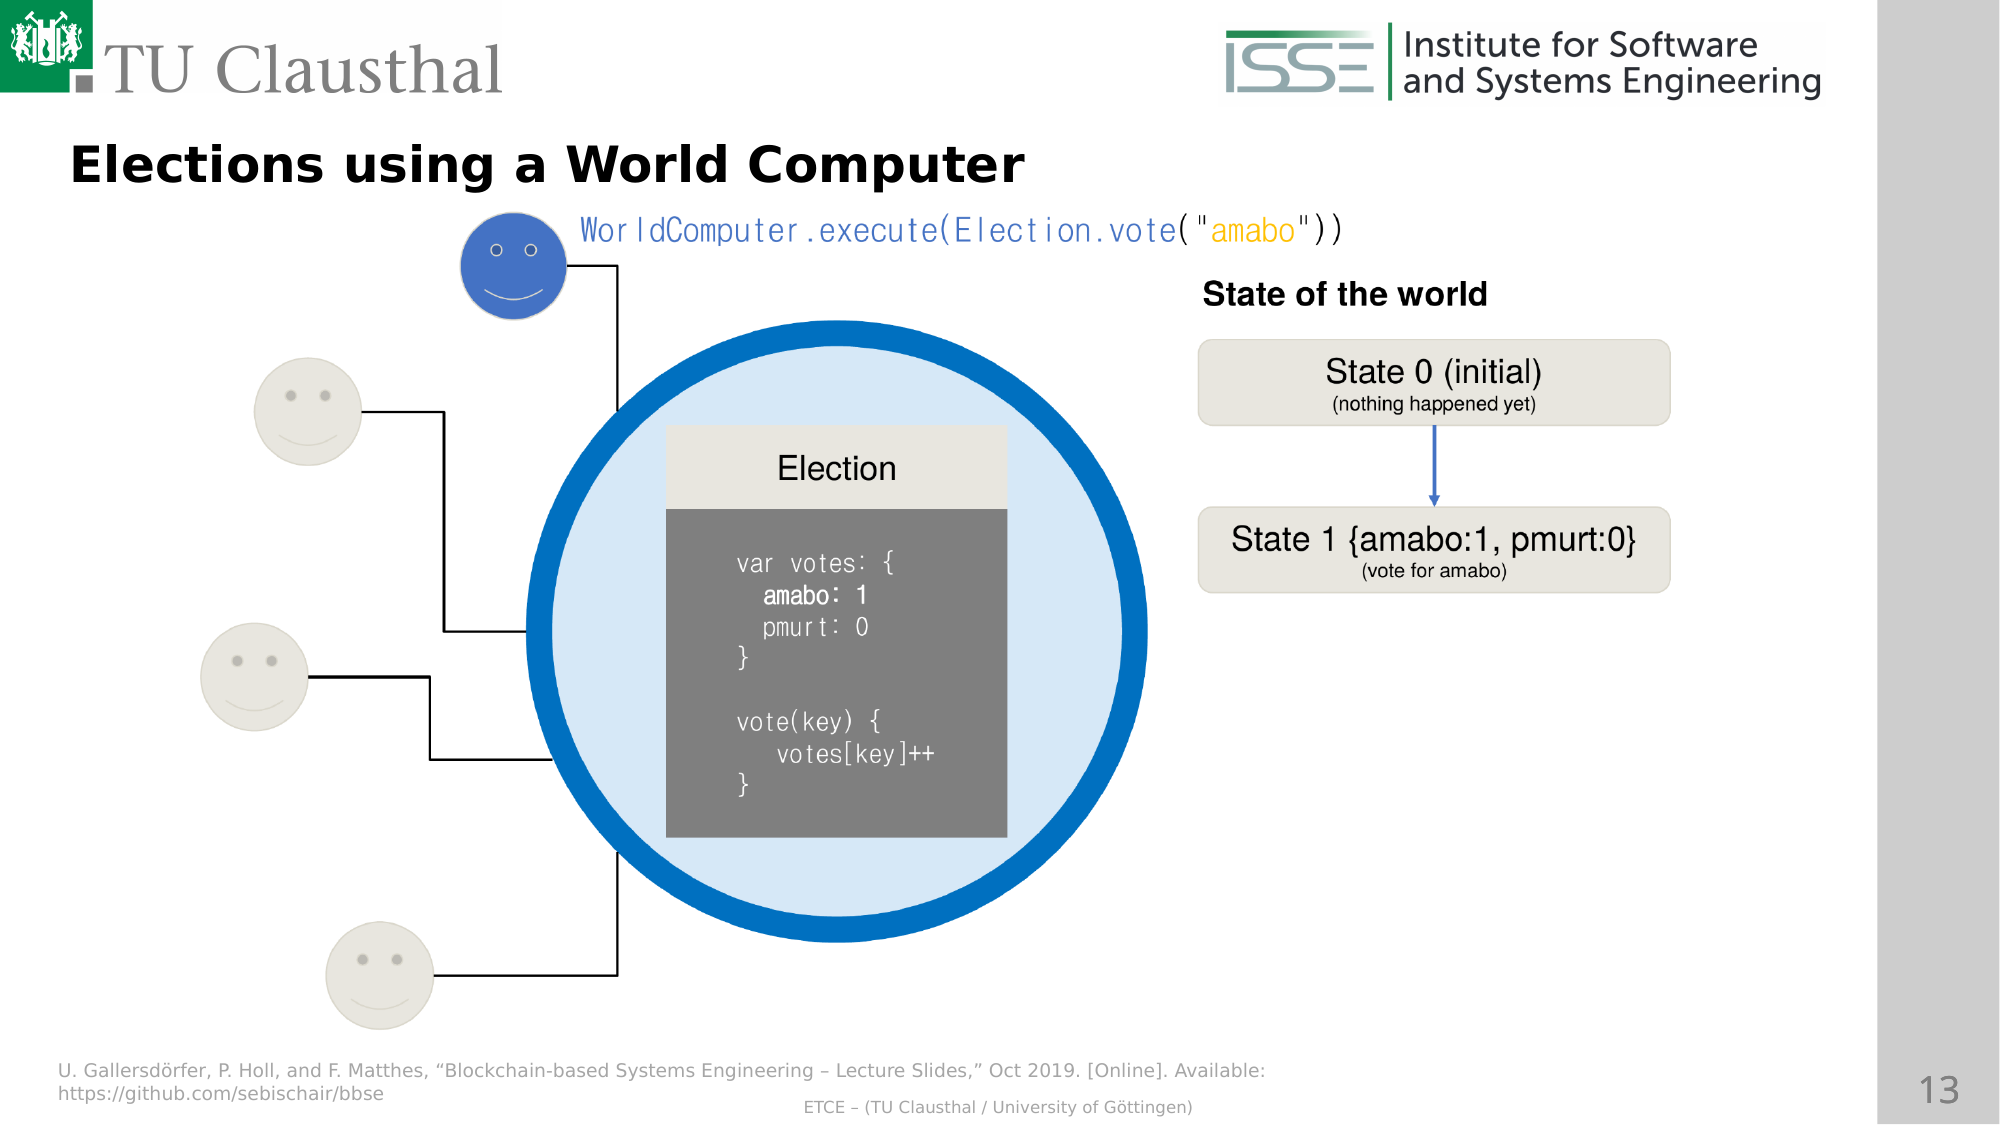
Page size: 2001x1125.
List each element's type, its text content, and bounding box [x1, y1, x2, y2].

picture [0, 0, 502, 93]
text_box U. Gallersdörfer, P. Holl, and F. Matthes, “Blockchain-based Systems Engineering – Lecture Slides,” Oct 2019. [Online]. Available: https://github.com/sebischair/bbse [43, 1051, 1520, 1112]
text_box Elections using a World Computer [55, 125, 1819, 208]
picture [191, 207, 1682, 1035]
picture [1218, 22, 1826, 107]
